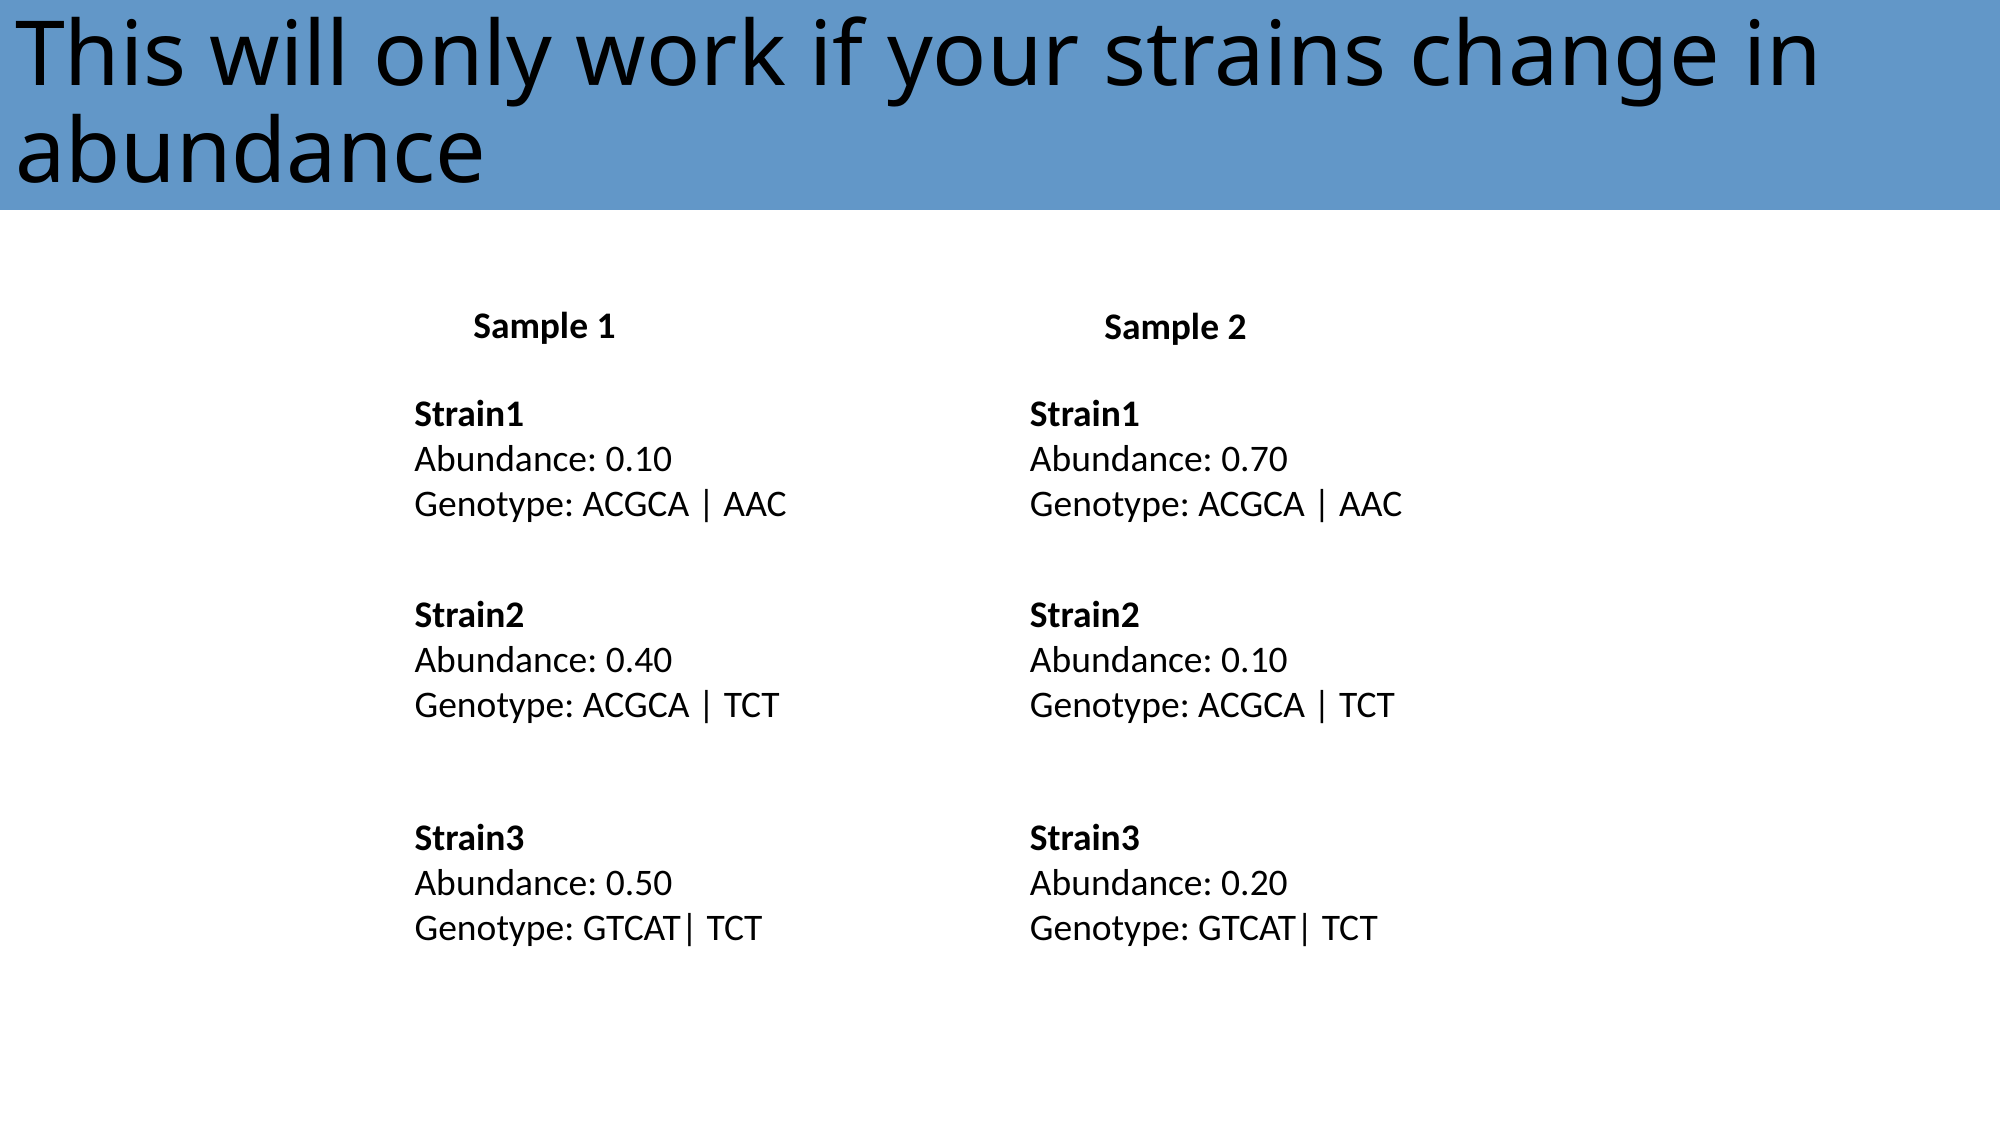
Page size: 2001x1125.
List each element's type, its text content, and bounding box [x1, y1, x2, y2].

title This will only work if your strains change in abundance [0, 0, 2000, 210]
text_box Strain3 Abundance: 0.50 Genotype: GTCAT| TCT [399, 805, 889, 955]
text_box Strain1 Abundance: 0.70 Genotype: ACGCA | AAC [1015, 381, 1455, 532]
text_box Sample 2 [1089, 295, 1288, 355]
text_box Strain2 Abundance: 0.10 Genotype: ACGCA | TCT [1015, 582, 1504, 733]
text_box Strain1 Abundance: 0.10 Genotype: ACGCA | AAC [399, 381, 840, 532]
text_box Strain2 Abundance: 0.40 Genotype: ACGCA | TCT [399, 582, 889, 733]
text_box Sample 1 [458, 293, 657, 354]
text_box Strain3 Abundance: 0.20 Genotype: GTCAT| TCT [1015, 805, 1504, 955]
